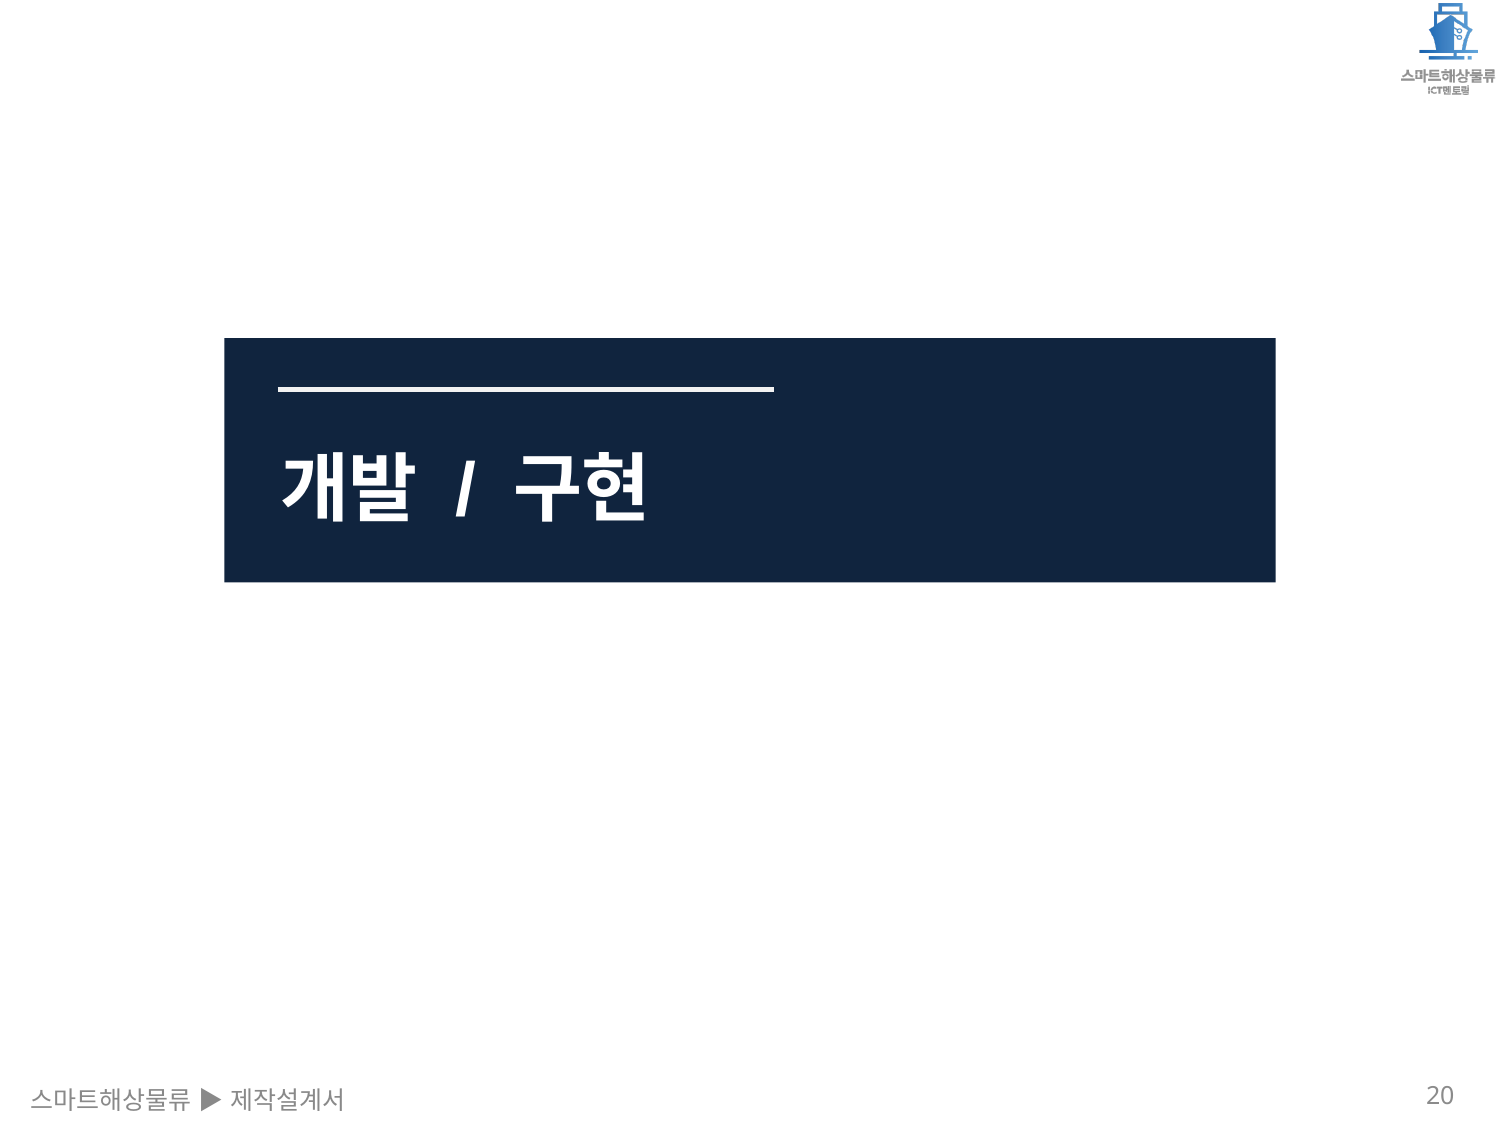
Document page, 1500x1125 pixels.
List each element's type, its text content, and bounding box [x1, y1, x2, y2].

slide_number 20 [1119, 1081, 1470, 1114]
picture [1401, 3, 1496, 95]
text_box 개발 / 구현 [265, 432, 1223, 563]
